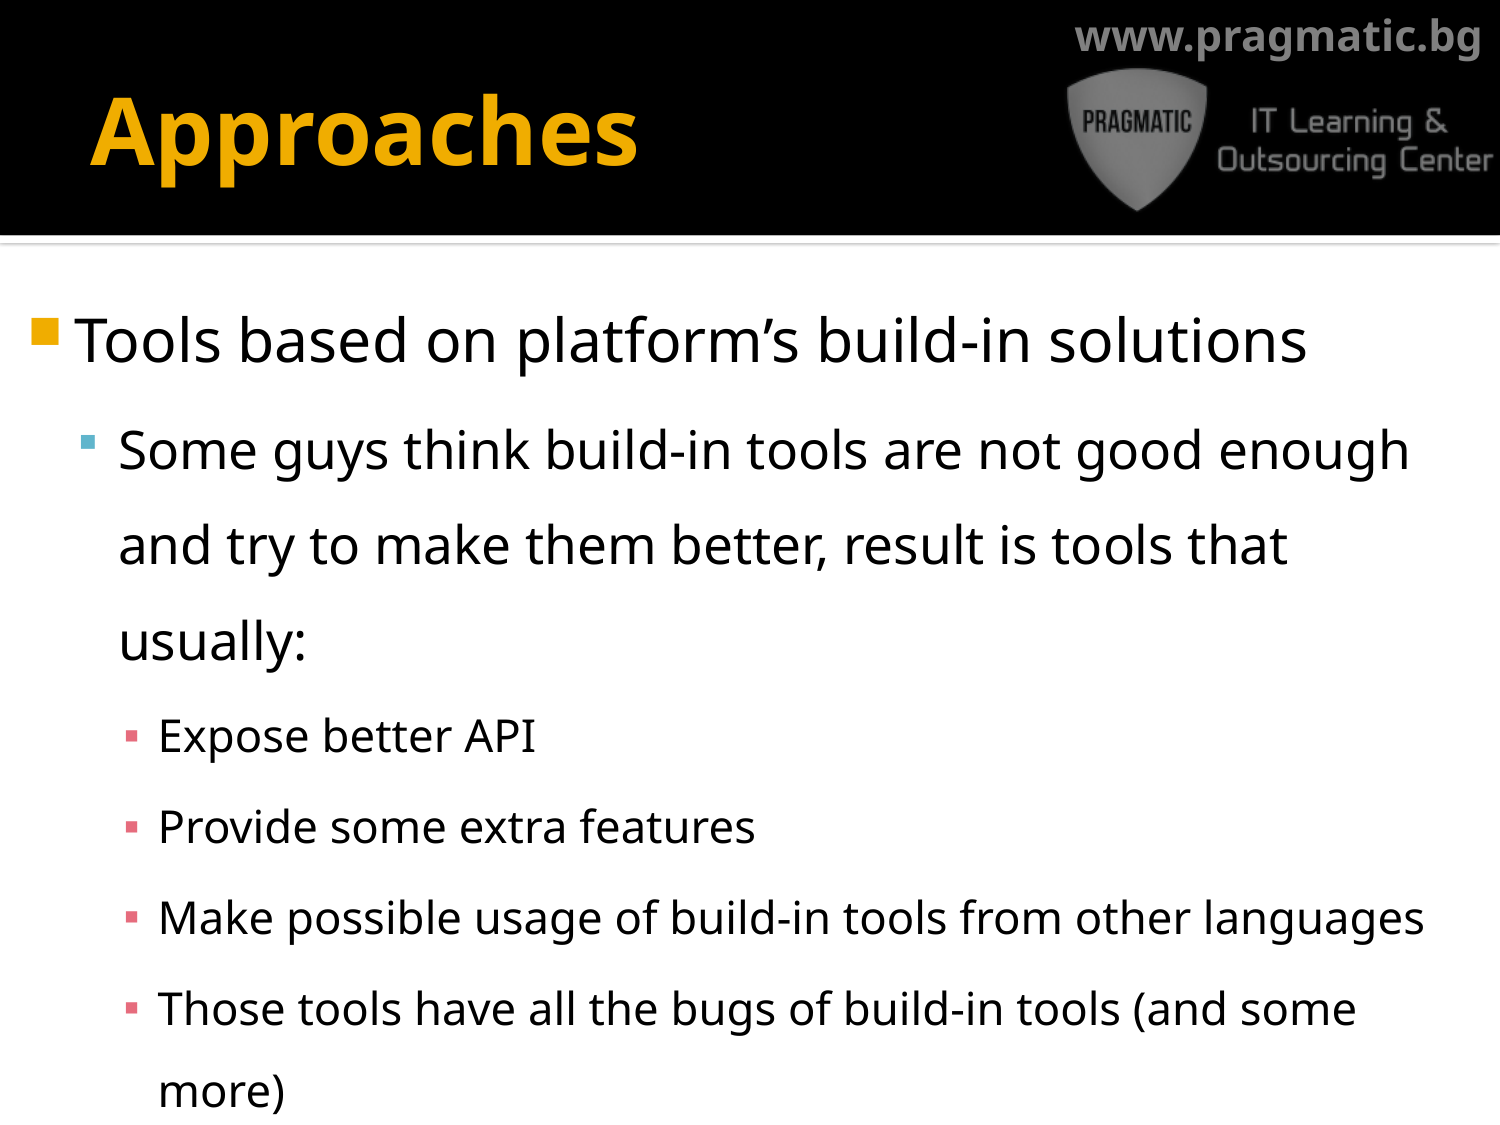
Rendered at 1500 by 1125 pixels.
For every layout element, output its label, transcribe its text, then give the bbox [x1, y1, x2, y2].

title Approaches [75, 24, 1063, 231]
picture [1063, 62, 1500, 217]
list Tools based on platform’s build-in solutions Some guys think build-in tools are not good enough and try to make them better, result is tools that usually: Expose better API Provide some extra features Make possible usage of build-in tools from other languages Those tools have all the bugs of build-in tools (and some more) [0, 249, 1500, 1125]
